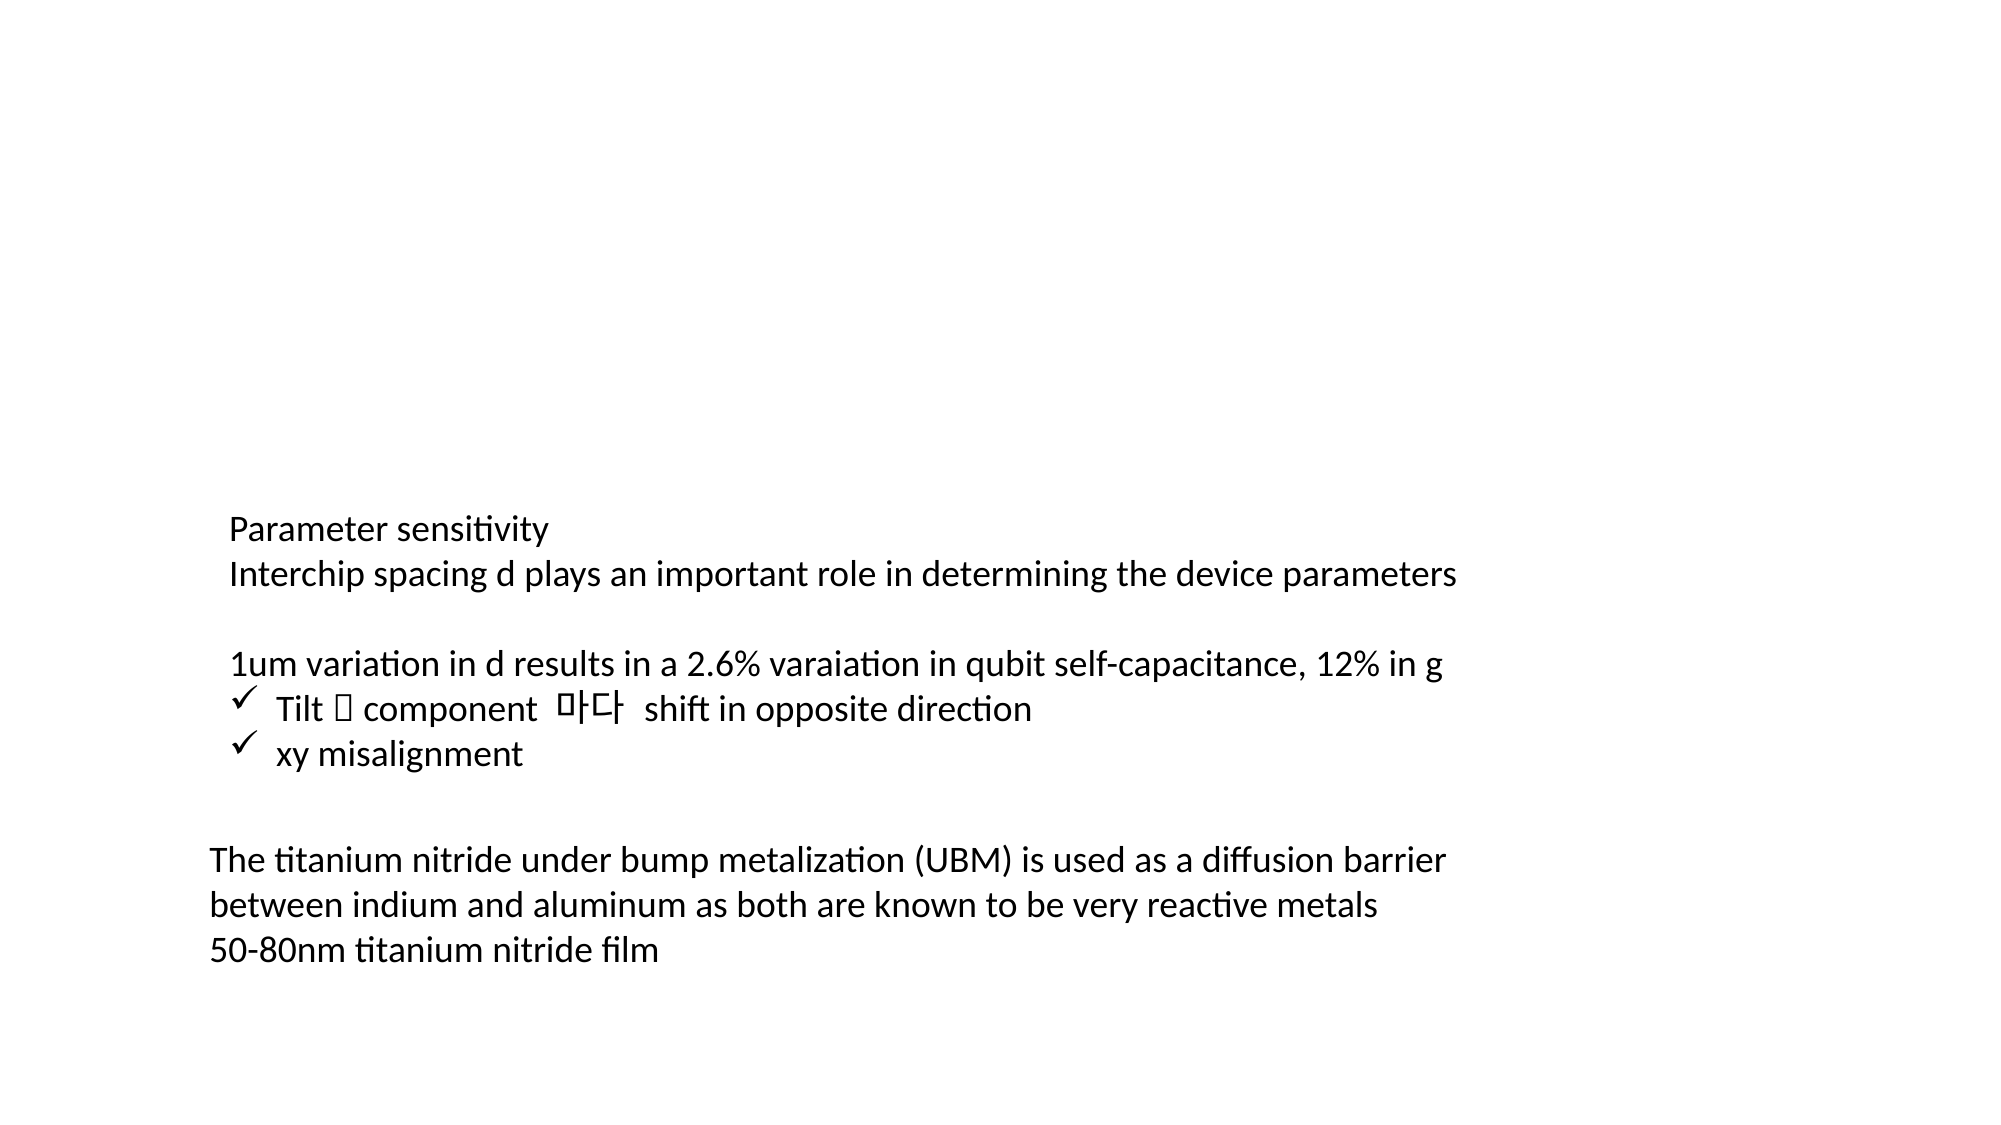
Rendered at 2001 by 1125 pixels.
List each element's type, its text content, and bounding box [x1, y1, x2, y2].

text_box Parameter sensitivity Interchip spacing d plays an important role in determining the device parameters 1um variation in d results in a 2.6% varaiation in qubit self-capacitance, 12% in g Tilt  component 마다 shift in opposite direction xy misalignment [214, 496, 1516, 781]
text_box The titanium nitride under bump metalization (UBM) is used as a diffusion barrier between indium and aluminum as both are known to be very reactive metals 50-80nm titanium nitride film [194, 827, 1474, 978]
